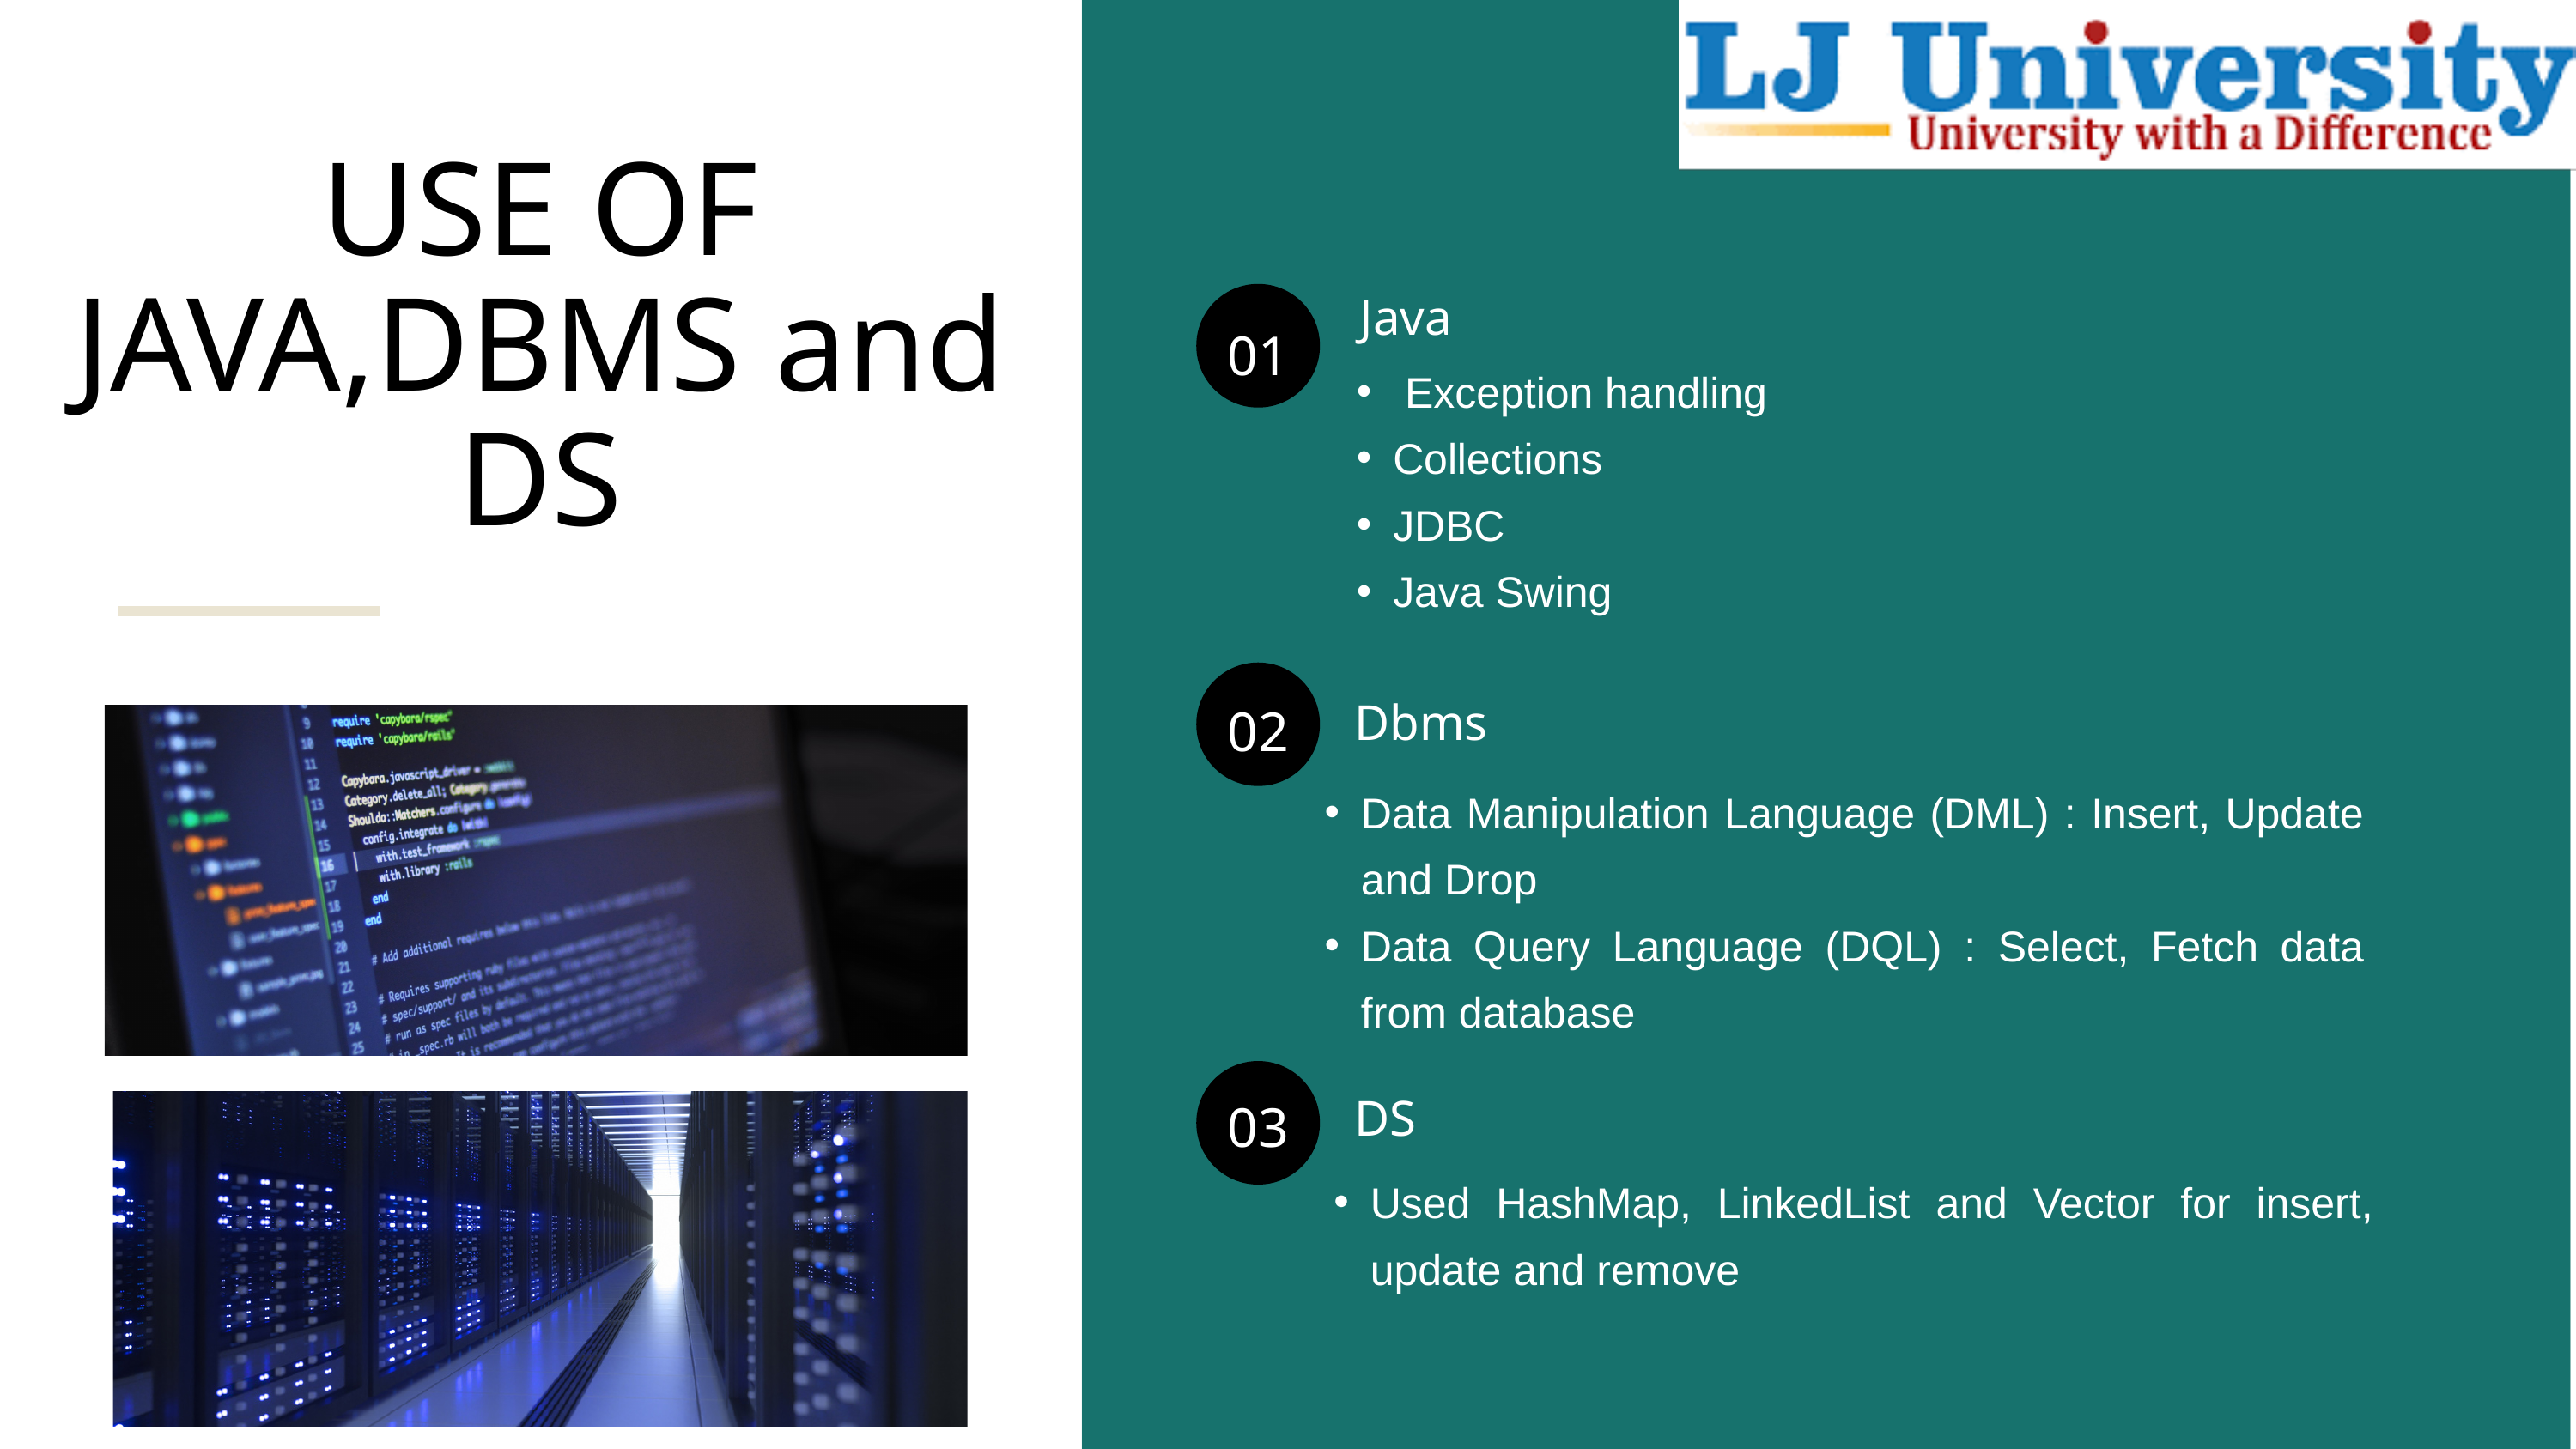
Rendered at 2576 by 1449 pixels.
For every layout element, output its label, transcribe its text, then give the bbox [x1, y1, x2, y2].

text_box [1195, 662, 1321, 786]
text_box [1081, 0, 2571, 1449]
text_box Dbms [1354, 682, 2432, 750]
text_box Java [1359, 277, 2437, 345]
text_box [1678, 0, 2576, 167]
text_box [112, 1091, 968, 1427]
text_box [112, 605, 386, 617]
text_box Used HashMap, LinkedList and Vector for insert, update and remove [1297, 1161, 2374, 1294]
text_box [104, 705, 968, 1057]
text_box DS [1354, 1078, 2432, 1147]
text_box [1195, 283, 1321, 408]
text_box USE OF JAVA,DBMS and DS [59, 146, 1021, 552]
text_box Exception handling Collections JDBC Java Swing [1320, 349, 2397, 616]
text_box Data Manipulation Language (DML) : Insert, Update and Drop Data Query Language (DQL) : Select, Fetch data from database [1288, 770, 2365, 1037]
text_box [1195, 1060, 1321, 1185]
